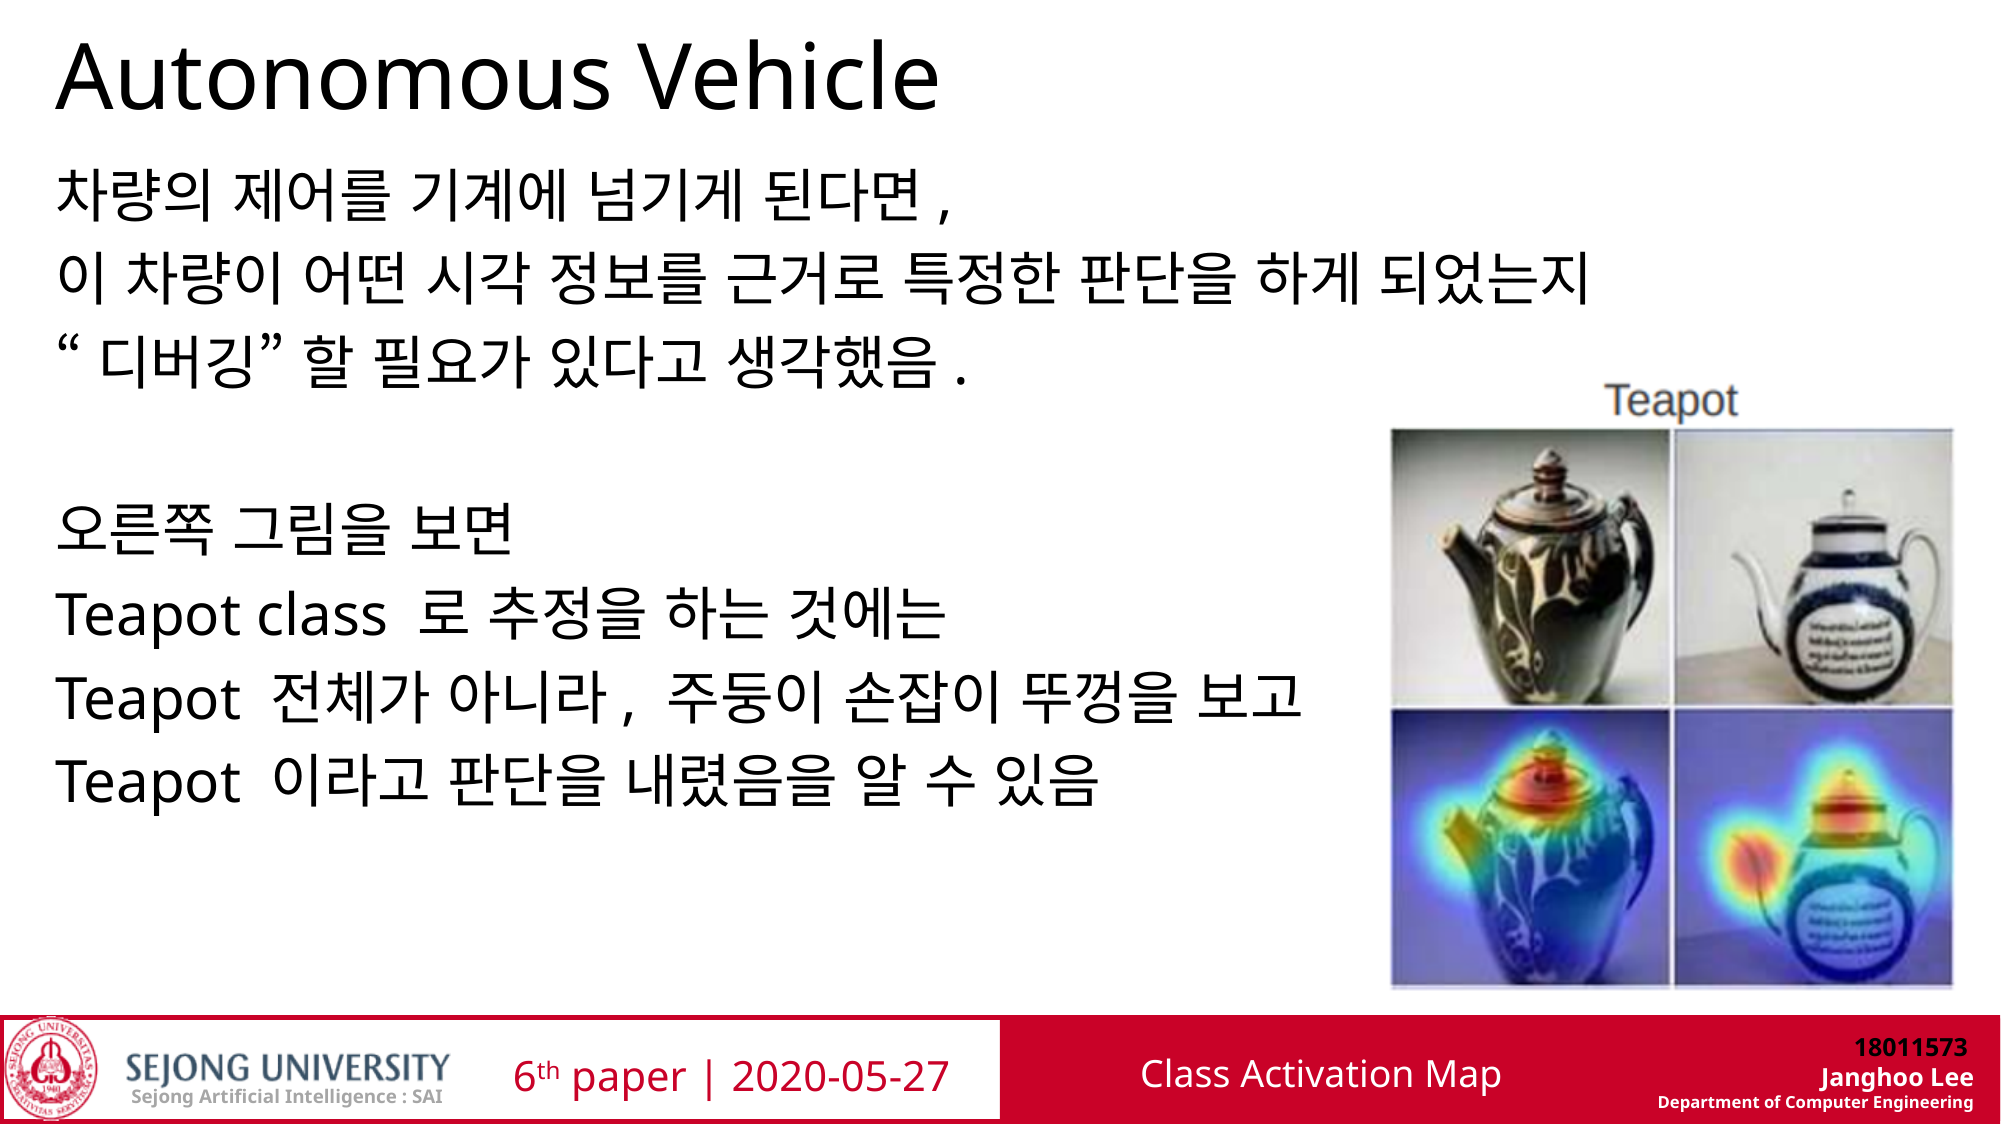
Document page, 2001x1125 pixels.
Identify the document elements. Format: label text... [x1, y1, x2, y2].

title Autonomous Vehicle [40, 0, 1961, 159]
picture [1387, 370, 1960, 997]
picture [4, 1016, 451, 1121]
list 차량의 제어를 기계에 넘기게 된다면, 이 차량이 어떤 시각 정보를 근거로 특정한 판단을 하게 되었는지 “디버깅” 할 필요가 있다고 생각했음. 오른쪽 그림을 보면 Teapot class 로 추정을 하는 것에는 Teapot 전체가 아니라, 주둥이 손잡이 뚜껑을 보고 Teapot 이라고 판단을 내렸음을 알 수 있음 [40, 159, 1962, 978]
